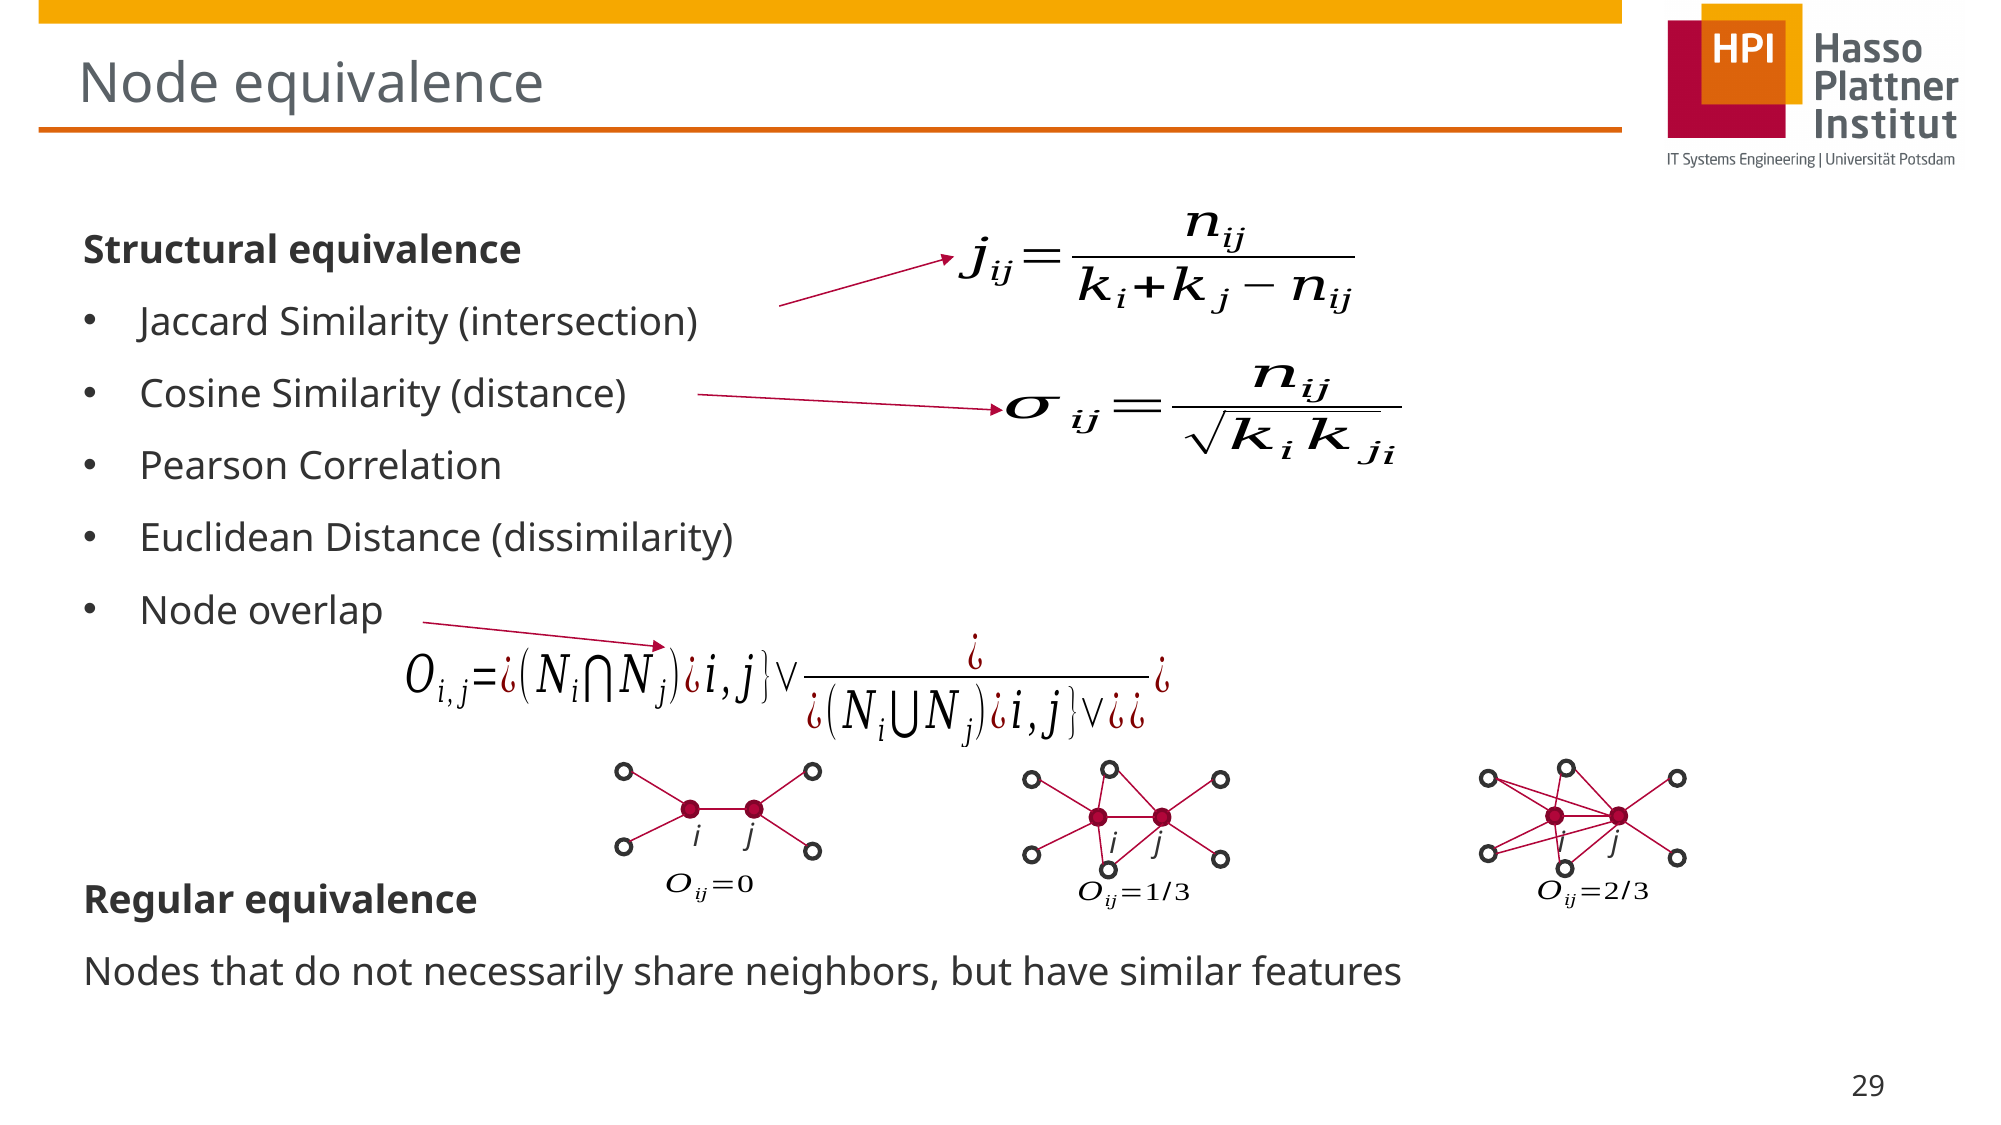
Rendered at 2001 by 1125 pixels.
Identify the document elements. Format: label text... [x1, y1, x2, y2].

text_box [778, 256, 955, 307]
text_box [697, 394, 1004, 411]
slide_number 29 [1834, 1064, 1961, 1107]
list Structural equivalence Jaccard Similarity (intersection) Cosine Similarity (distance) Pearson Correlation Euclidean Distance (dissimilarity) Node overlap Regular equivalence Nodes that do not necessarily share neighbors, but have similar features [83, 215, 1966, 1003]
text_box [616, 763, 821, 903]
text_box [1023, 761, 1229, 911]
title Node equivalence [78, 23, 1583, 115]
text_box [422, 622, 666, 648]
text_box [1480, 760, 1685, 910]
picture [1664, 0, 1965, 170]
